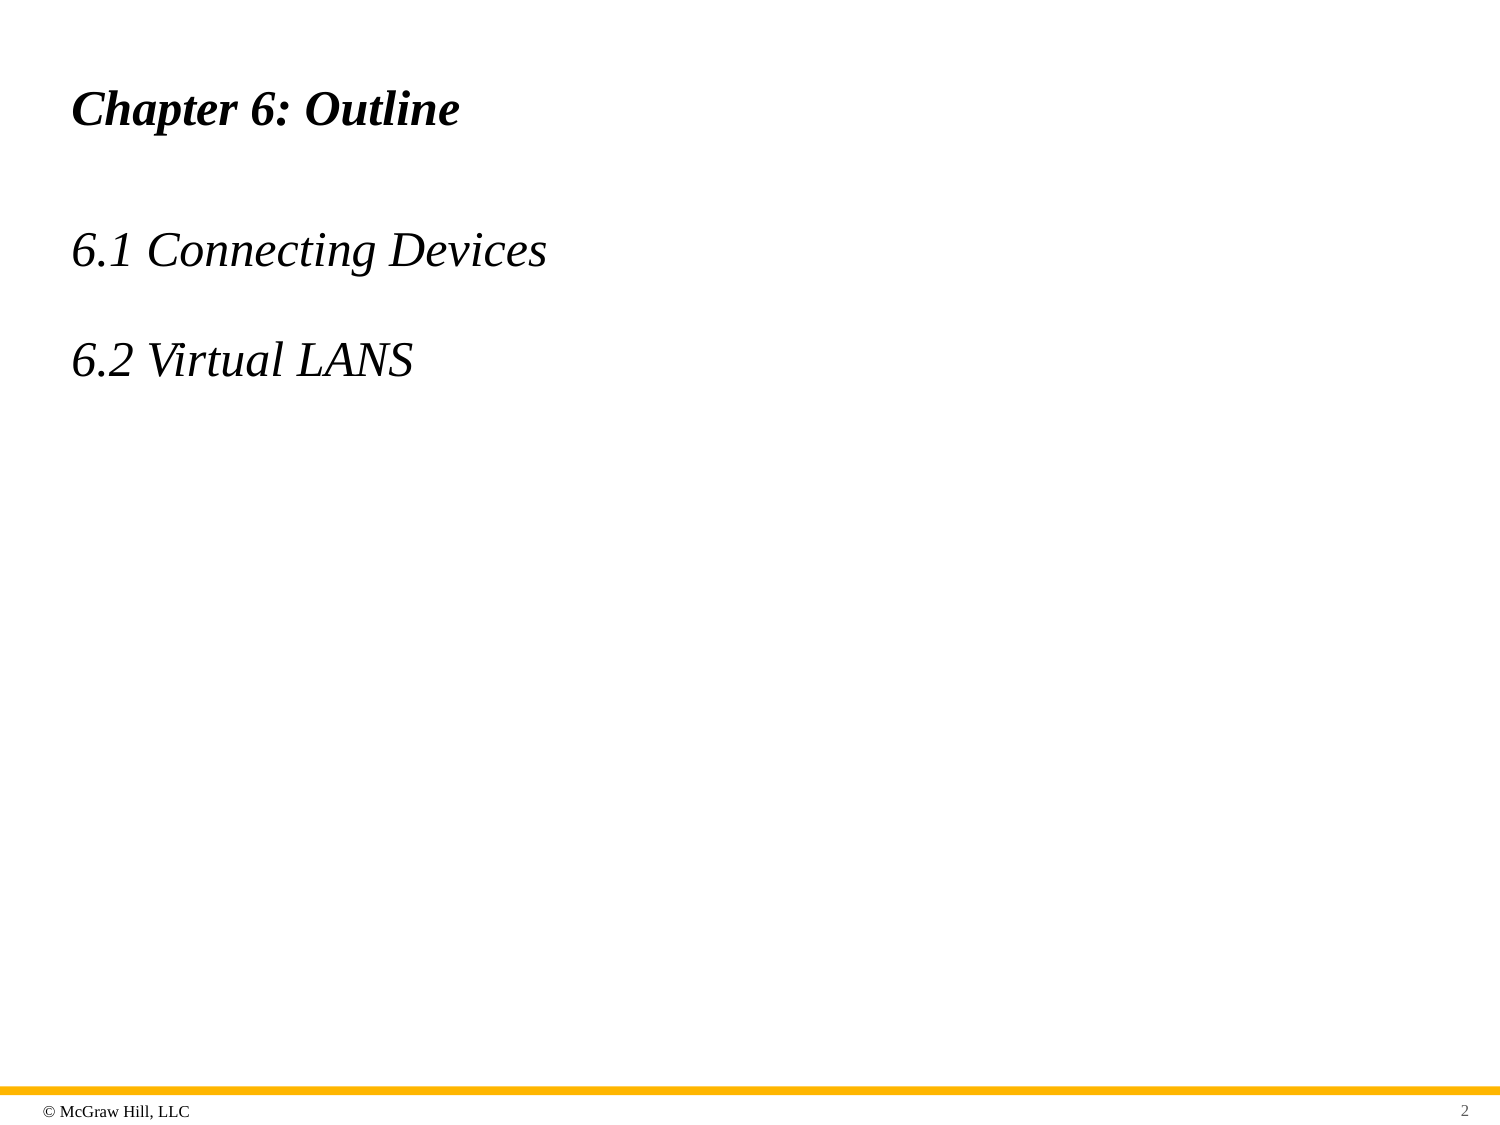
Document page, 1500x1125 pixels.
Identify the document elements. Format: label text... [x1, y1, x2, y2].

slide_number 2 [1418, 1096, 1477, 1123]
list 6.1 Connecting Devices 6.2 Virtual LANS [56, 209, 1444, 1056]
title Chapter 6: Outline [56, 50, 1444, 162]
